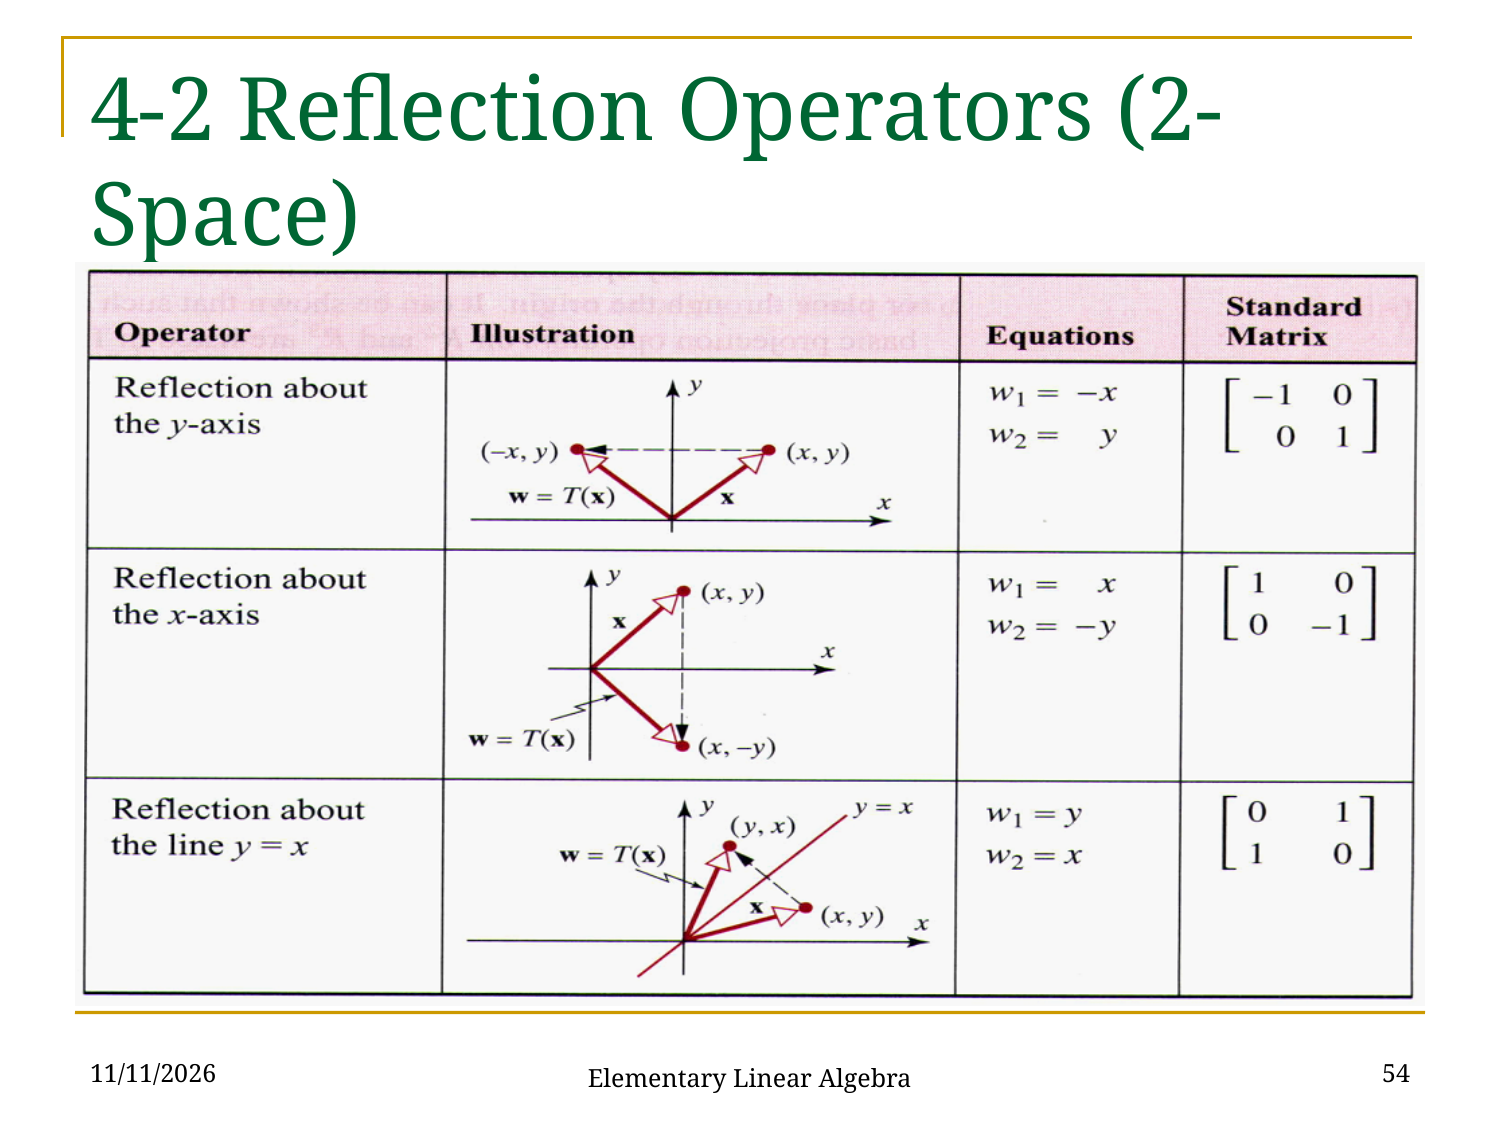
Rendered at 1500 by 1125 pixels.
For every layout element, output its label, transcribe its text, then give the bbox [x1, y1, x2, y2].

slide_number 54 [1074, 1023, 1426, 1100]
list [74, 262, 1426, 1006]
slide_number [74, 1023, 426, 1100]
title 4-2 Reflection Operators (2-Space) [75, 45, 1425, 233]
footer Elementary Linear Algebra [512, 1024, 988, 1101]
